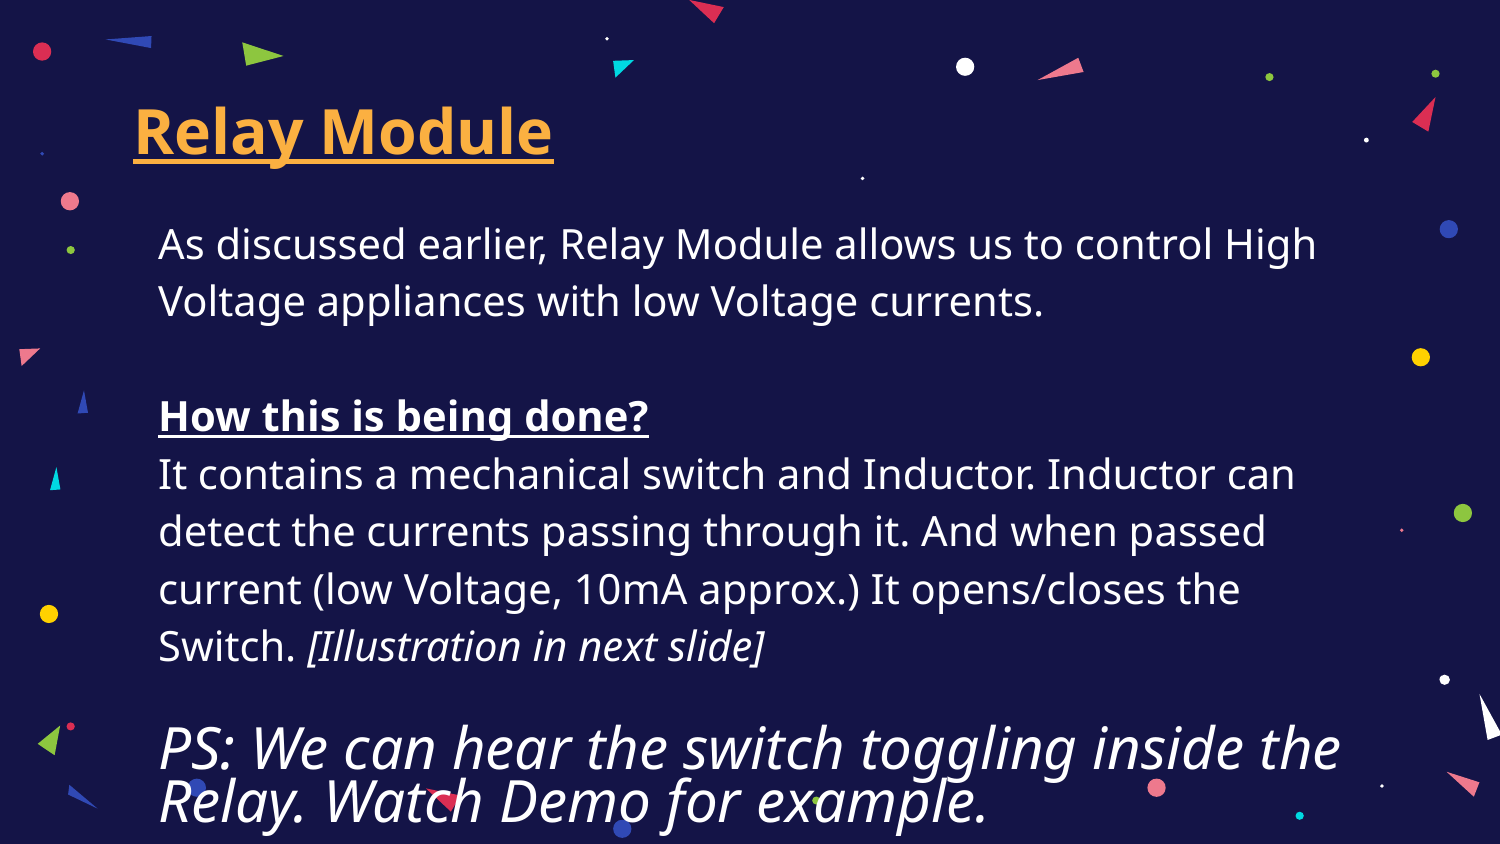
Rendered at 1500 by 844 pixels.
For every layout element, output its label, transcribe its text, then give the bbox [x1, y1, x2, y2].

list As discussed earlier, Relay Module allows us to control High Voltage appliances with low Voltage currents. How this is being done? It contains a mechanical switch and Inductor. Inductor can detect the currents passing through it. And when passed current (low Voltage, 10mA approx.) It opens/closes the Switch. [Illustration in next slide] PS: We can hear the switch toggling inside the Relay. Watch Demo for example. [118, 195, 1382, 829]
title Relay Module [118, 76, 1382, 171]
